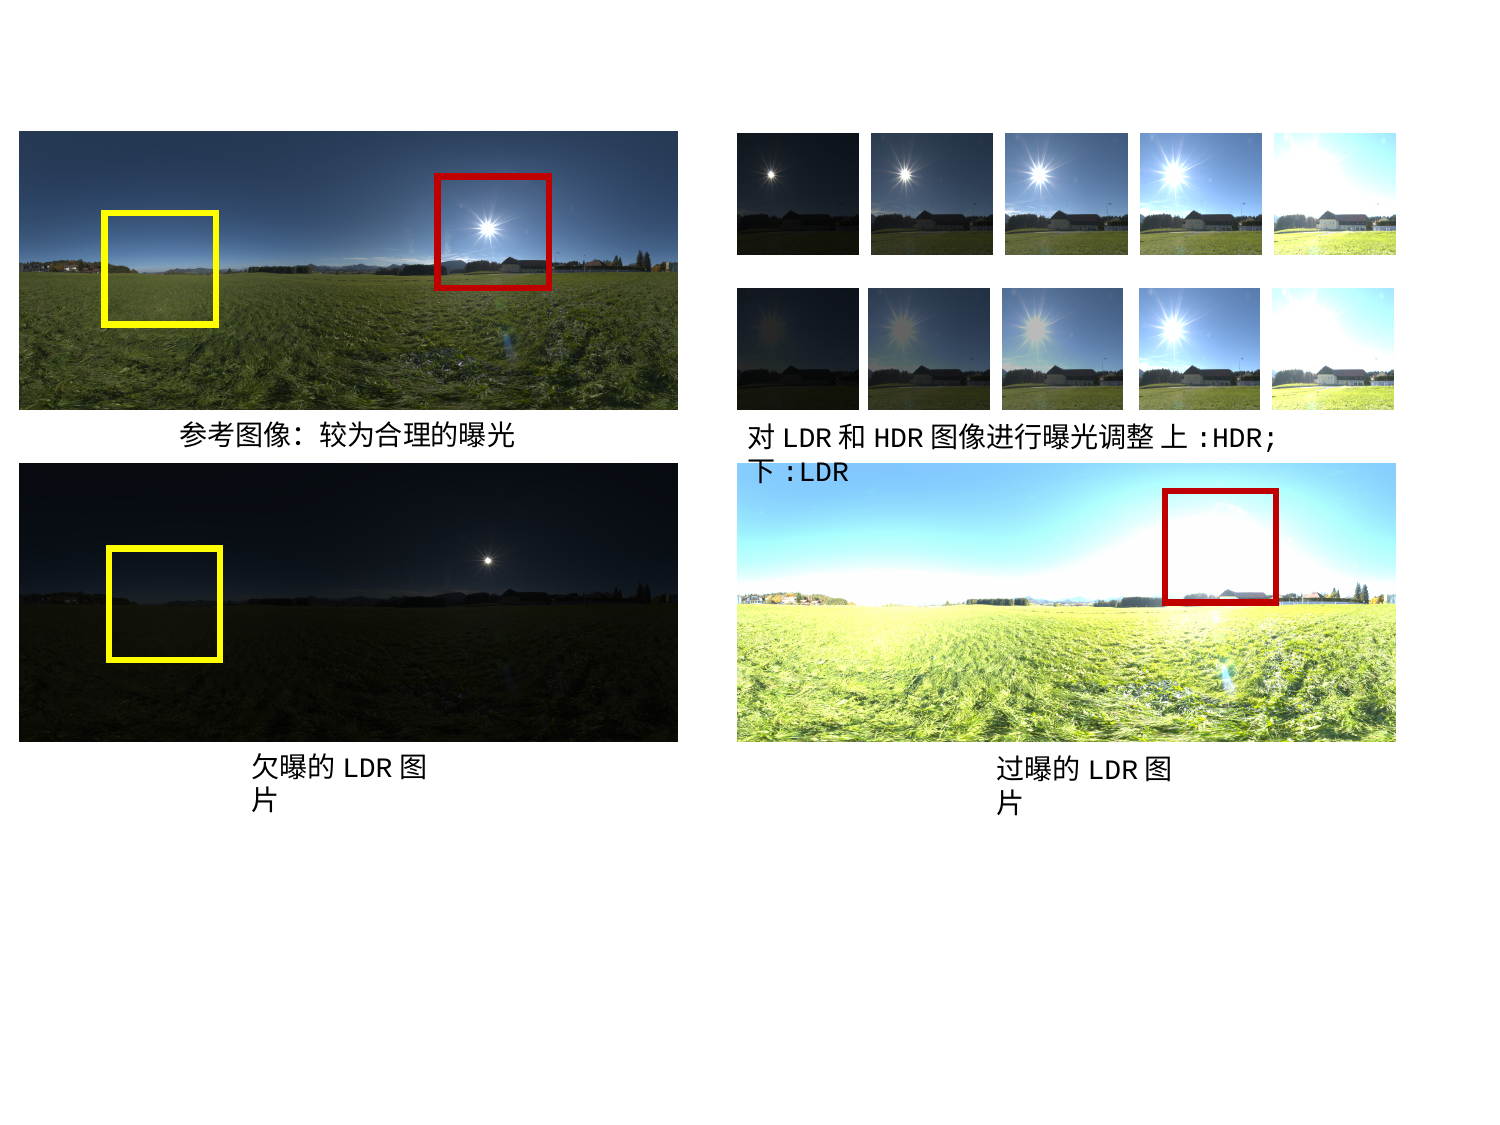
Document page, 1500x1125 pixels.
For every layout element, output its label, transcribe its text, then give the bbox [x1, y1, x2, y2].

text_box 欠曝的LDR图片 [236, 742, 461, 824]
picture [1002, 288, 1123, 410]
text_box 参考图像：较为合理的曝光 [164, 410, 556, 459]
text_box 过曝的LDR图片 [982, 743, 1207, 827]
picture [737, 288, 859, 410]
text_box 对LDR和HDR图像进行曝光调整 上:HDR; 下:LDR [732, 411, 1393, 495]
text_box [19, 463, 678, 742]
picture [1272, 288, 1394, 410]
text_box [737, 133, 1396, 255]
picture [19, 131, 678, 410]
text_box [737, 463, 1396, 742]
picture [1139, 288, 1260, 410]
picture [868, 288, 990, 410]
